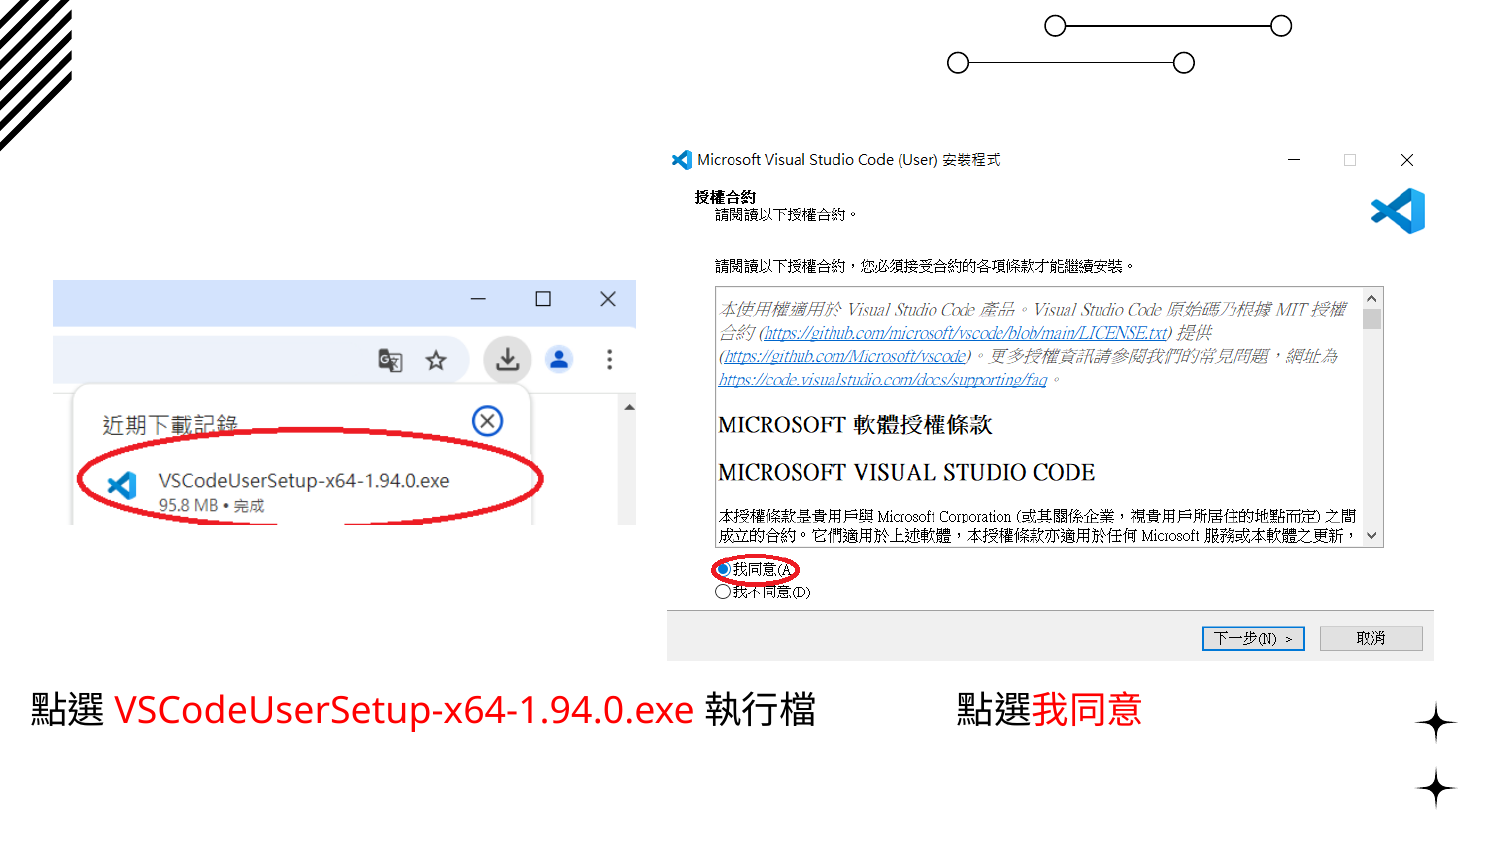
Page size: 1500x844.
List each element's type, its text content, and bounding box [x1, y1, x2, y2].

picture [666, 143, 1435, 662]
text_box 點選VSCodeUserSetup-x64-1.94.0.exe執行檔 [15, 678, 832, 739]
text_box 點選我同意 [941, 678, 1160, 739]
picture [52, 279, 636, 525]
